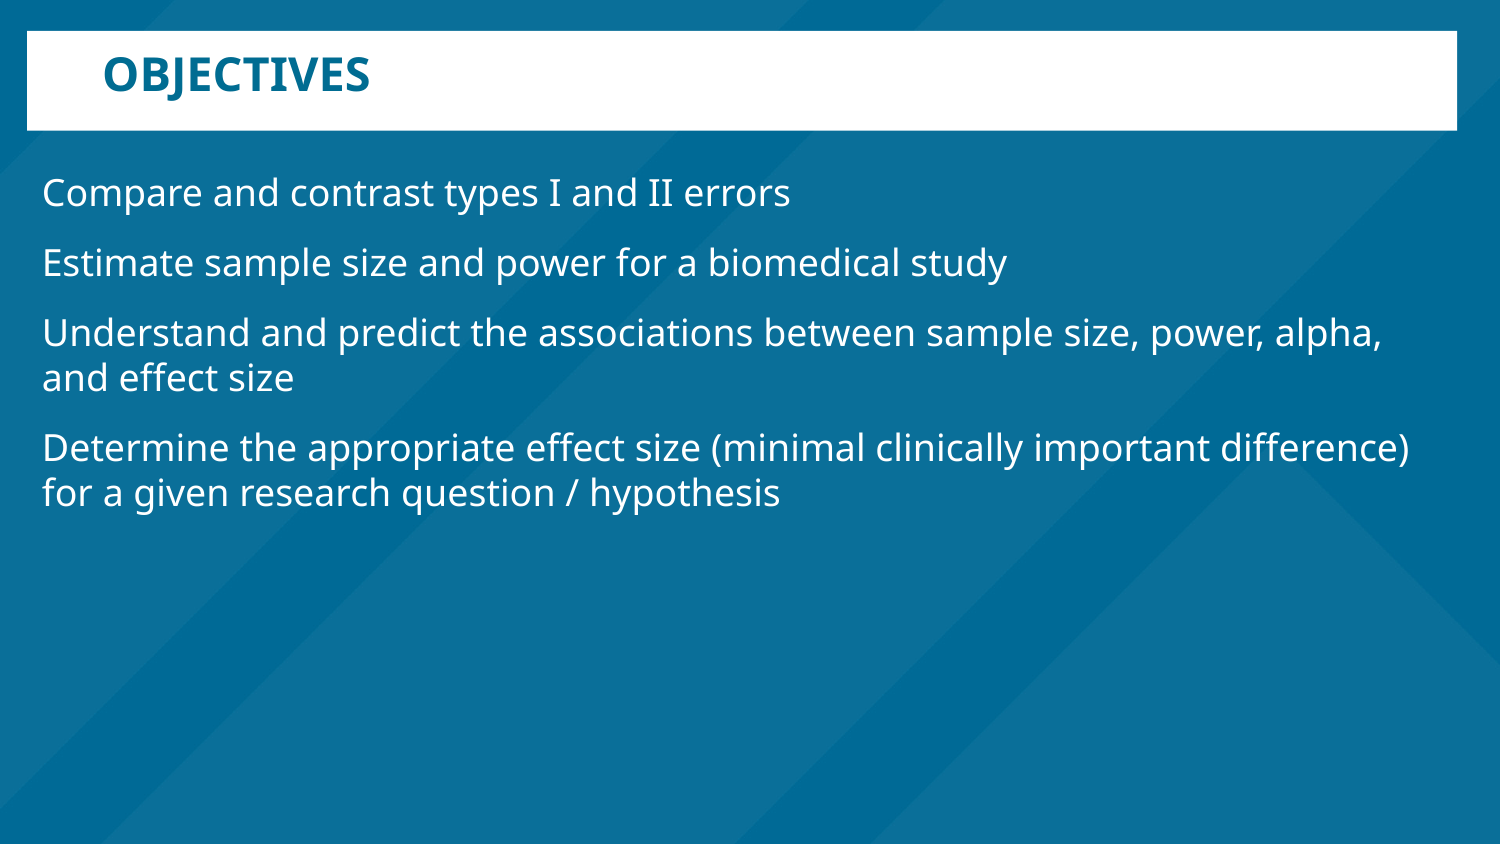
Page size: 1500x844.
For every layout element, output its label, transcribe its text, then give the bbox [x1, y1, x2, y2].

text_box Compare and contrast types I and II errors Estimate sample size and power for a biomedical study Understand and predict the associations between sample size, power, alpha, and effect size Determine the appropriate effect size (minimal clinically important difference) for a given research question / hypothesis [27, 161, 1449, 592]
title Objectives [27, 30, 1458, 131]
